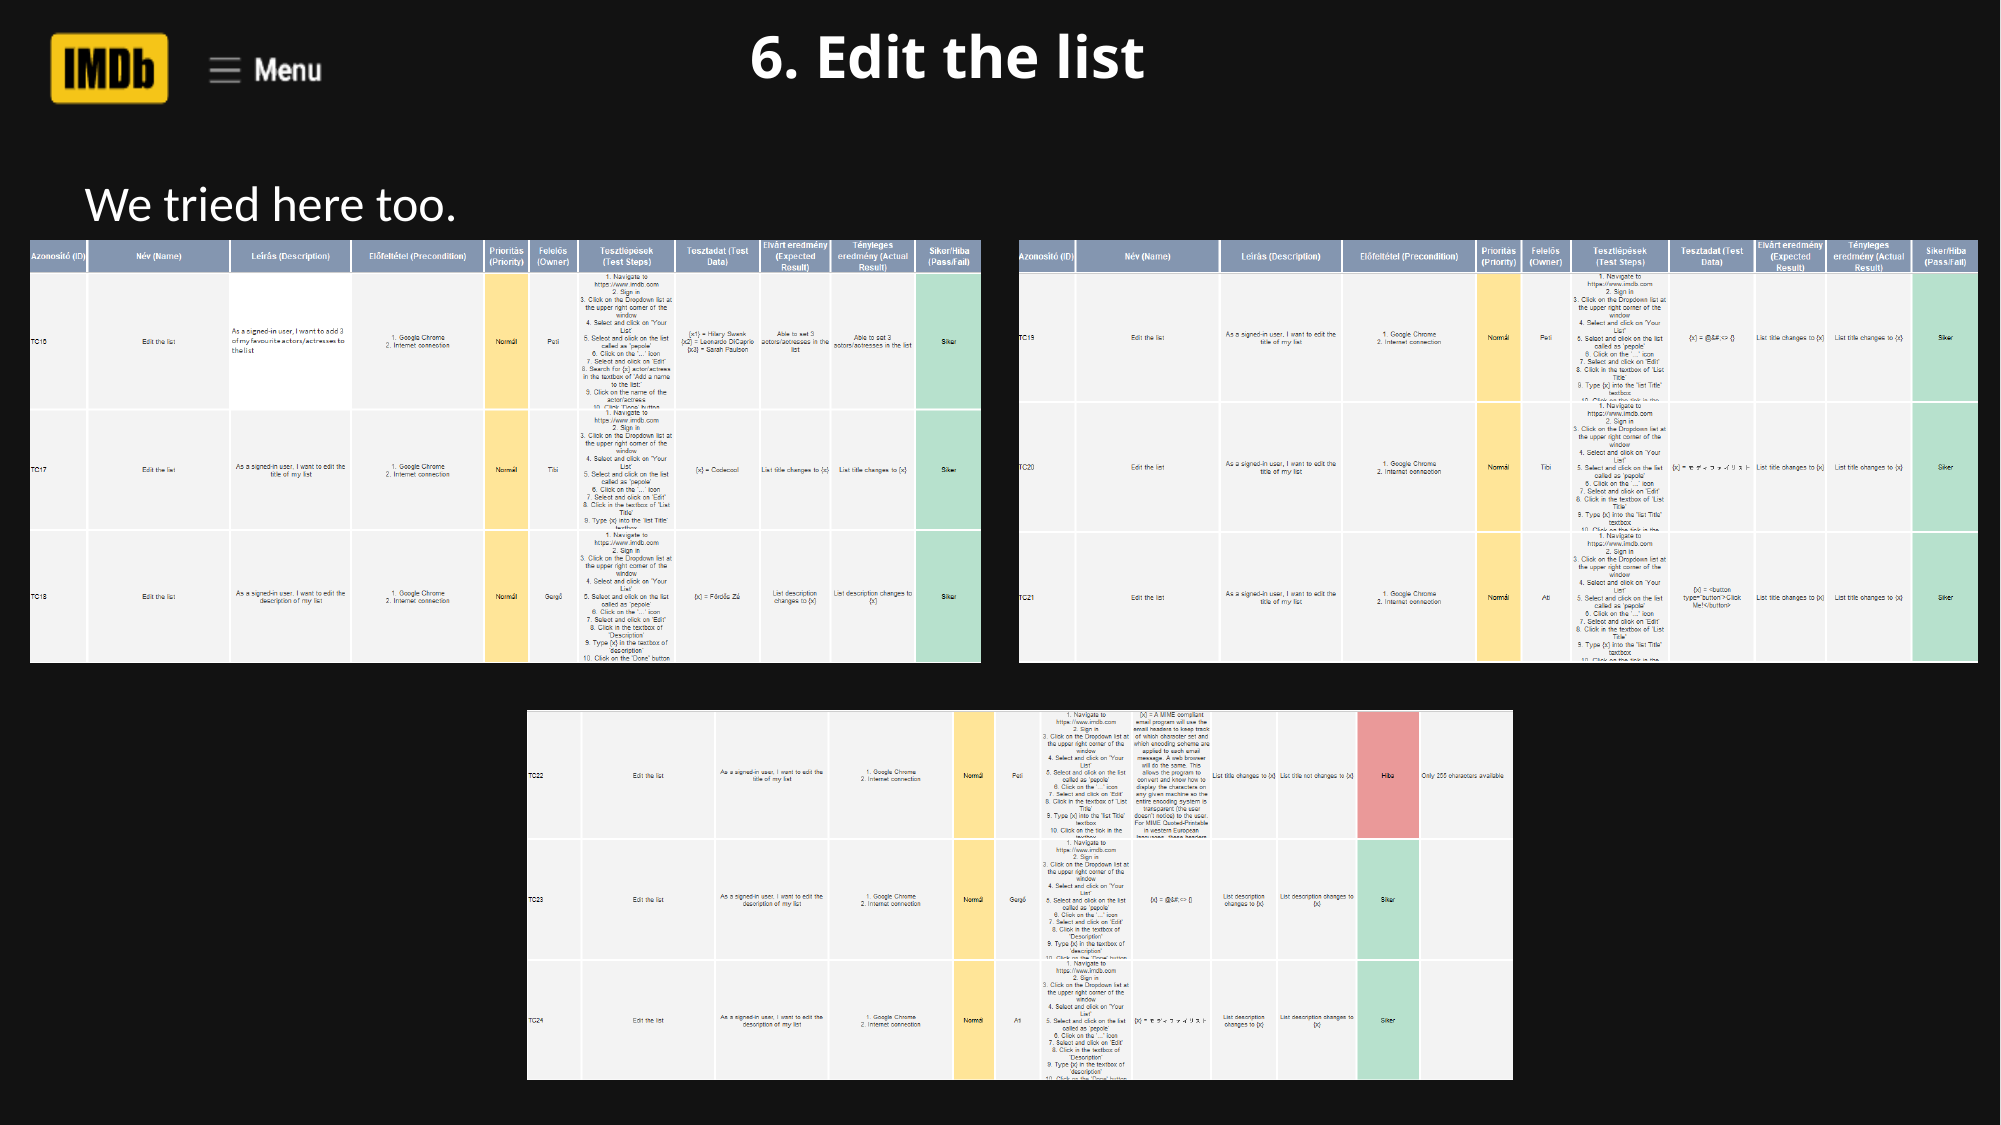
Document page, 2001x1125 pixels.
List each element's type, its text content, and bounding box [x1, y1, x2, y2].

picture [0, 0, 2001, 1125]
title 6. Edit the list [333, 7, 1563, 99]
text_box We tried here too. [69, 164, 845, 240]
